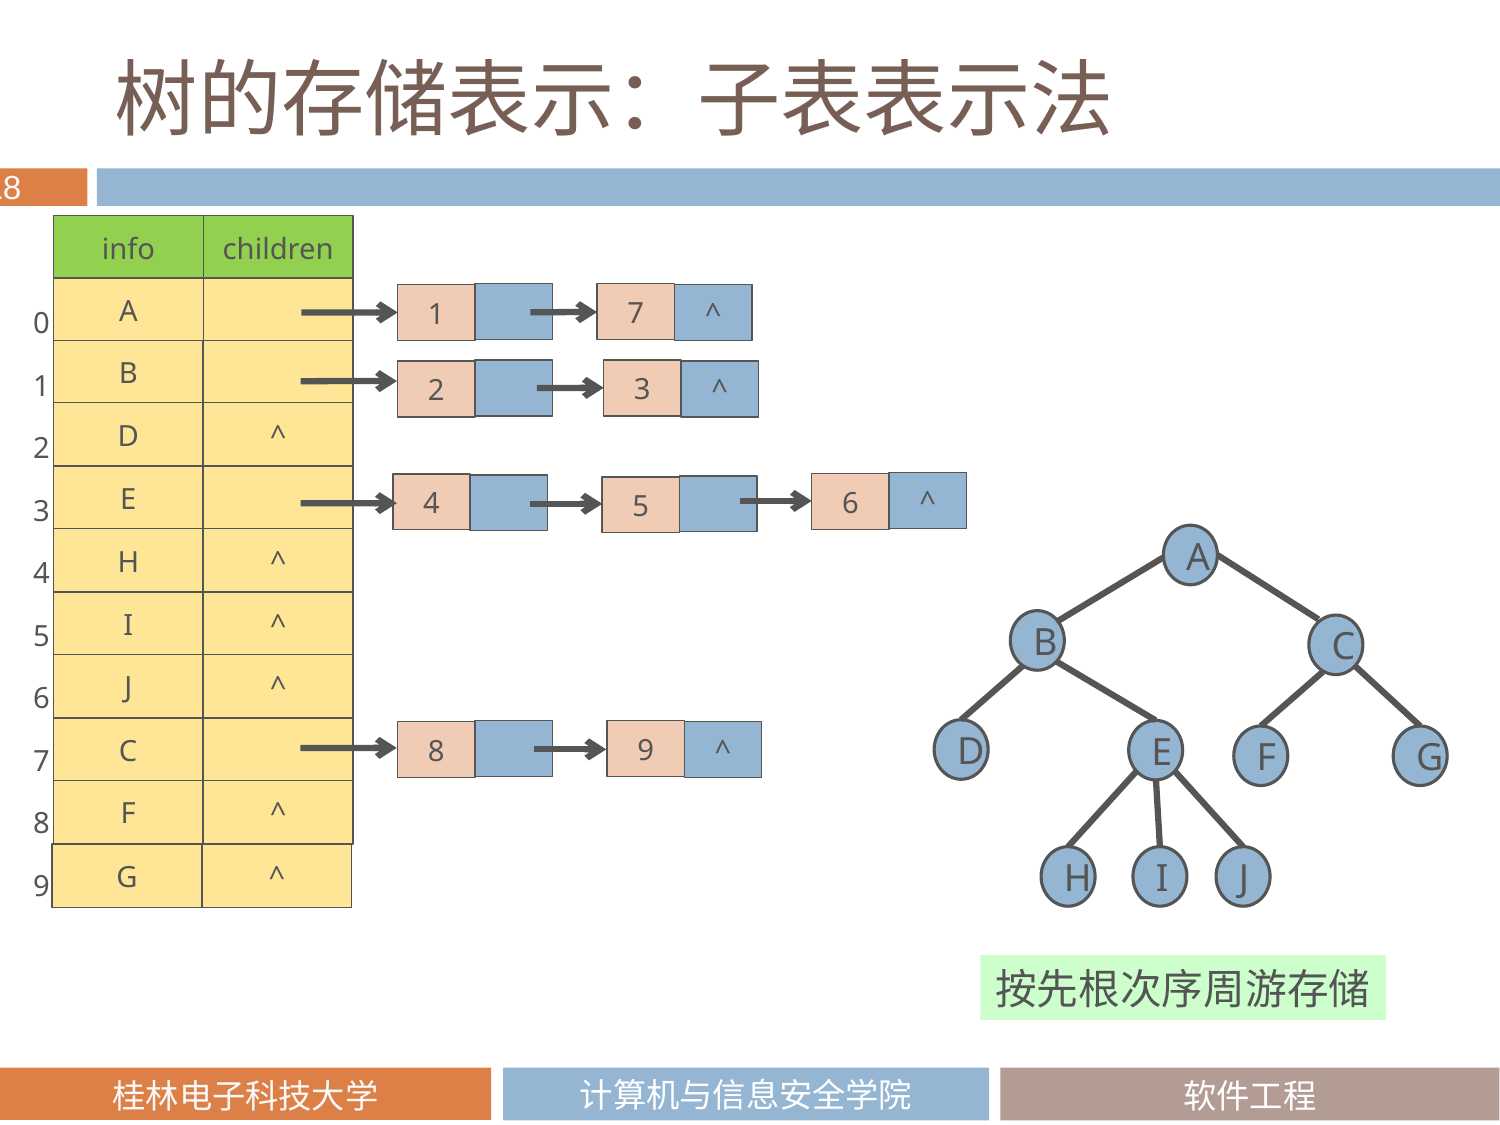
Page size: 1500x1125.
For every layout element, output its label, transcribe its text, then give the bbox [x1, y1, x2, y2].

text_box 按先根次序周游存储 [980, 955, 1386, 1020]
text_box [17, 215, 967, 916]
title 树的存储表示：子表表示法 [99, 37, 1438, 155]
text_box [967, 525, 1448, 907]
